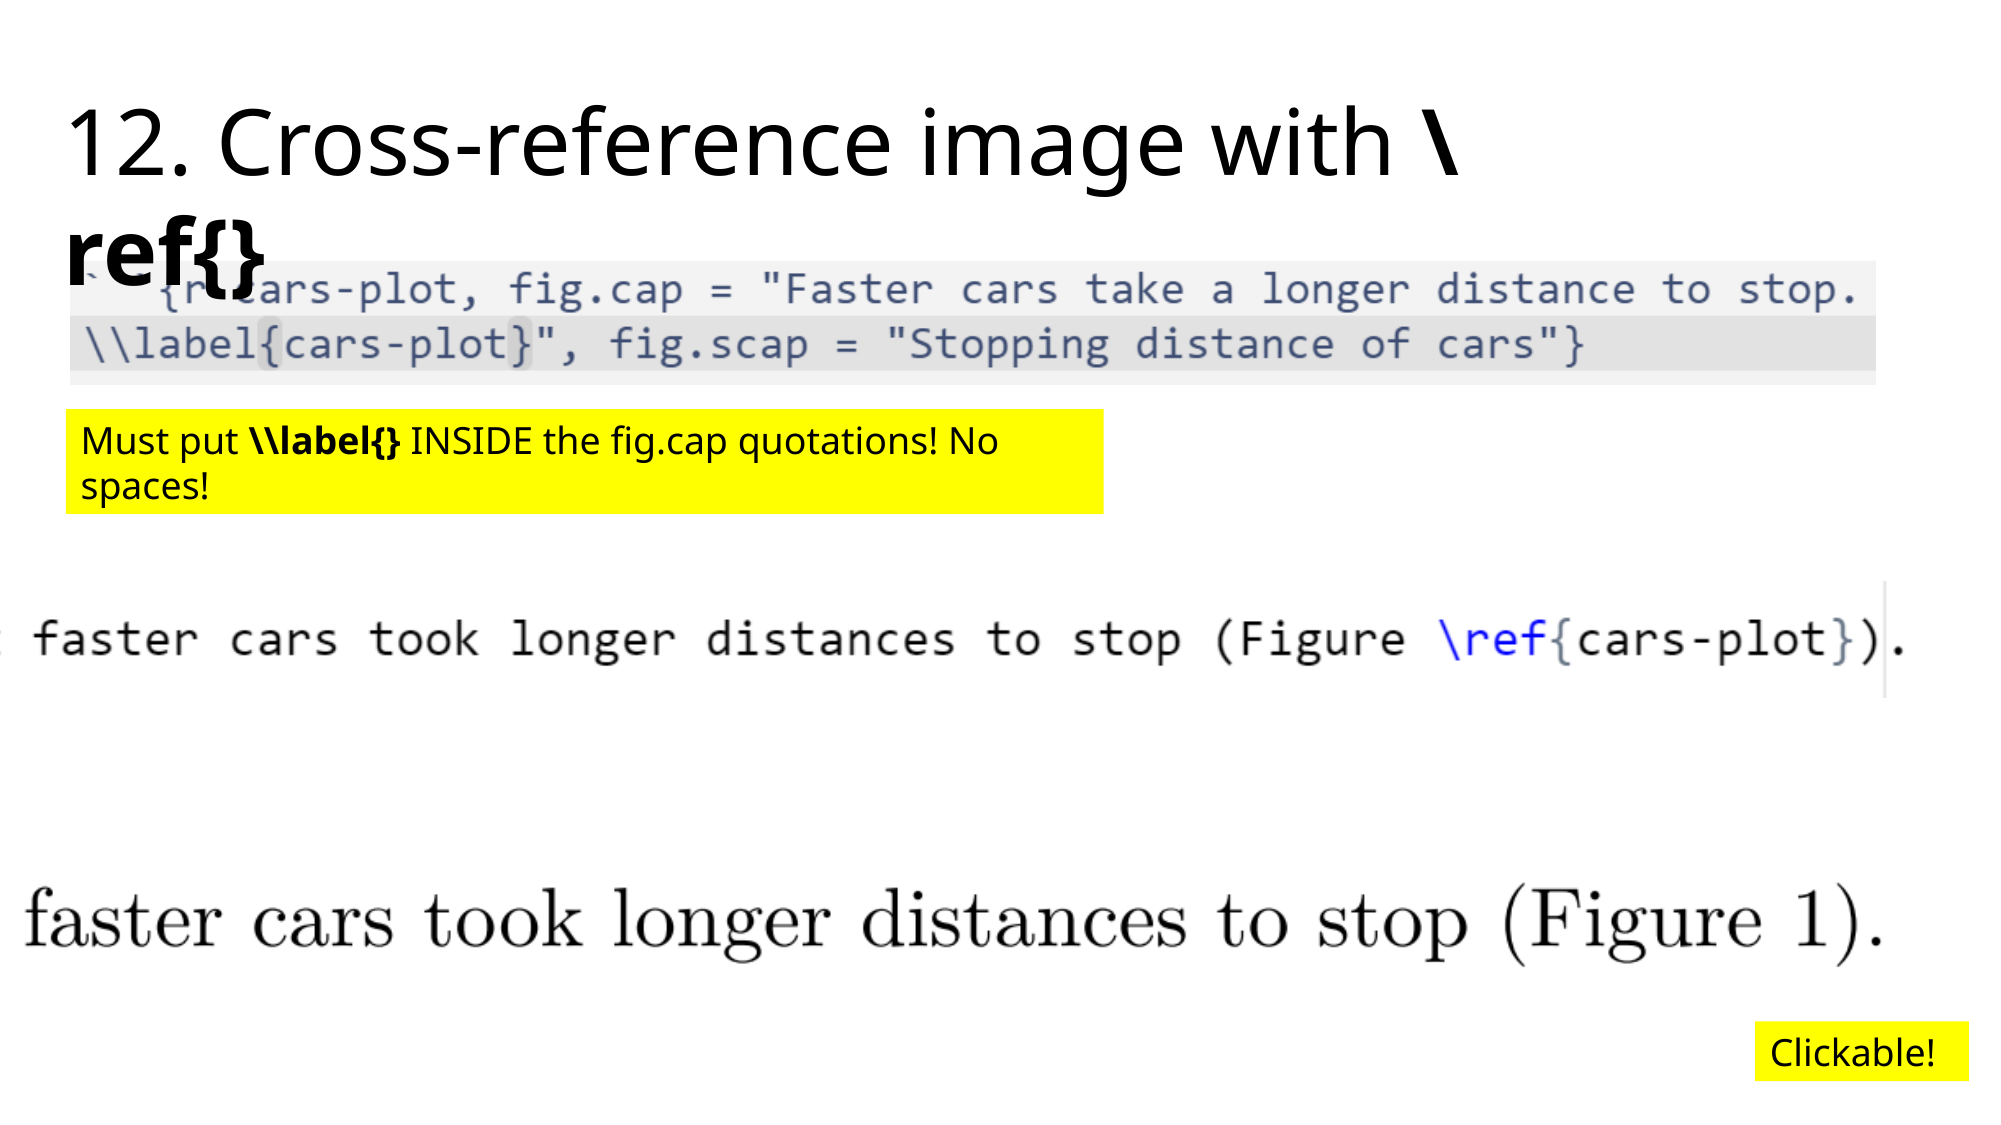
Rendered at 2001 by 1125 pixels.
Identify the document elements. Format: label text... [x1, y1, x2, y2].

text_box Clickable! [1755, 1021, 1969, 1082]
text_box Must put \\label{} INSIDE the fig.cap quotations! No spaces! [65, 409, 1104, 514]
picture [0, 581, 1922, 698]
picture [70, 257, 1877, 386]
picture [0, 836, 1905, 1005]
text_box 12. Cross-reference image with \ref{} [48, 76, 1652, 312]
